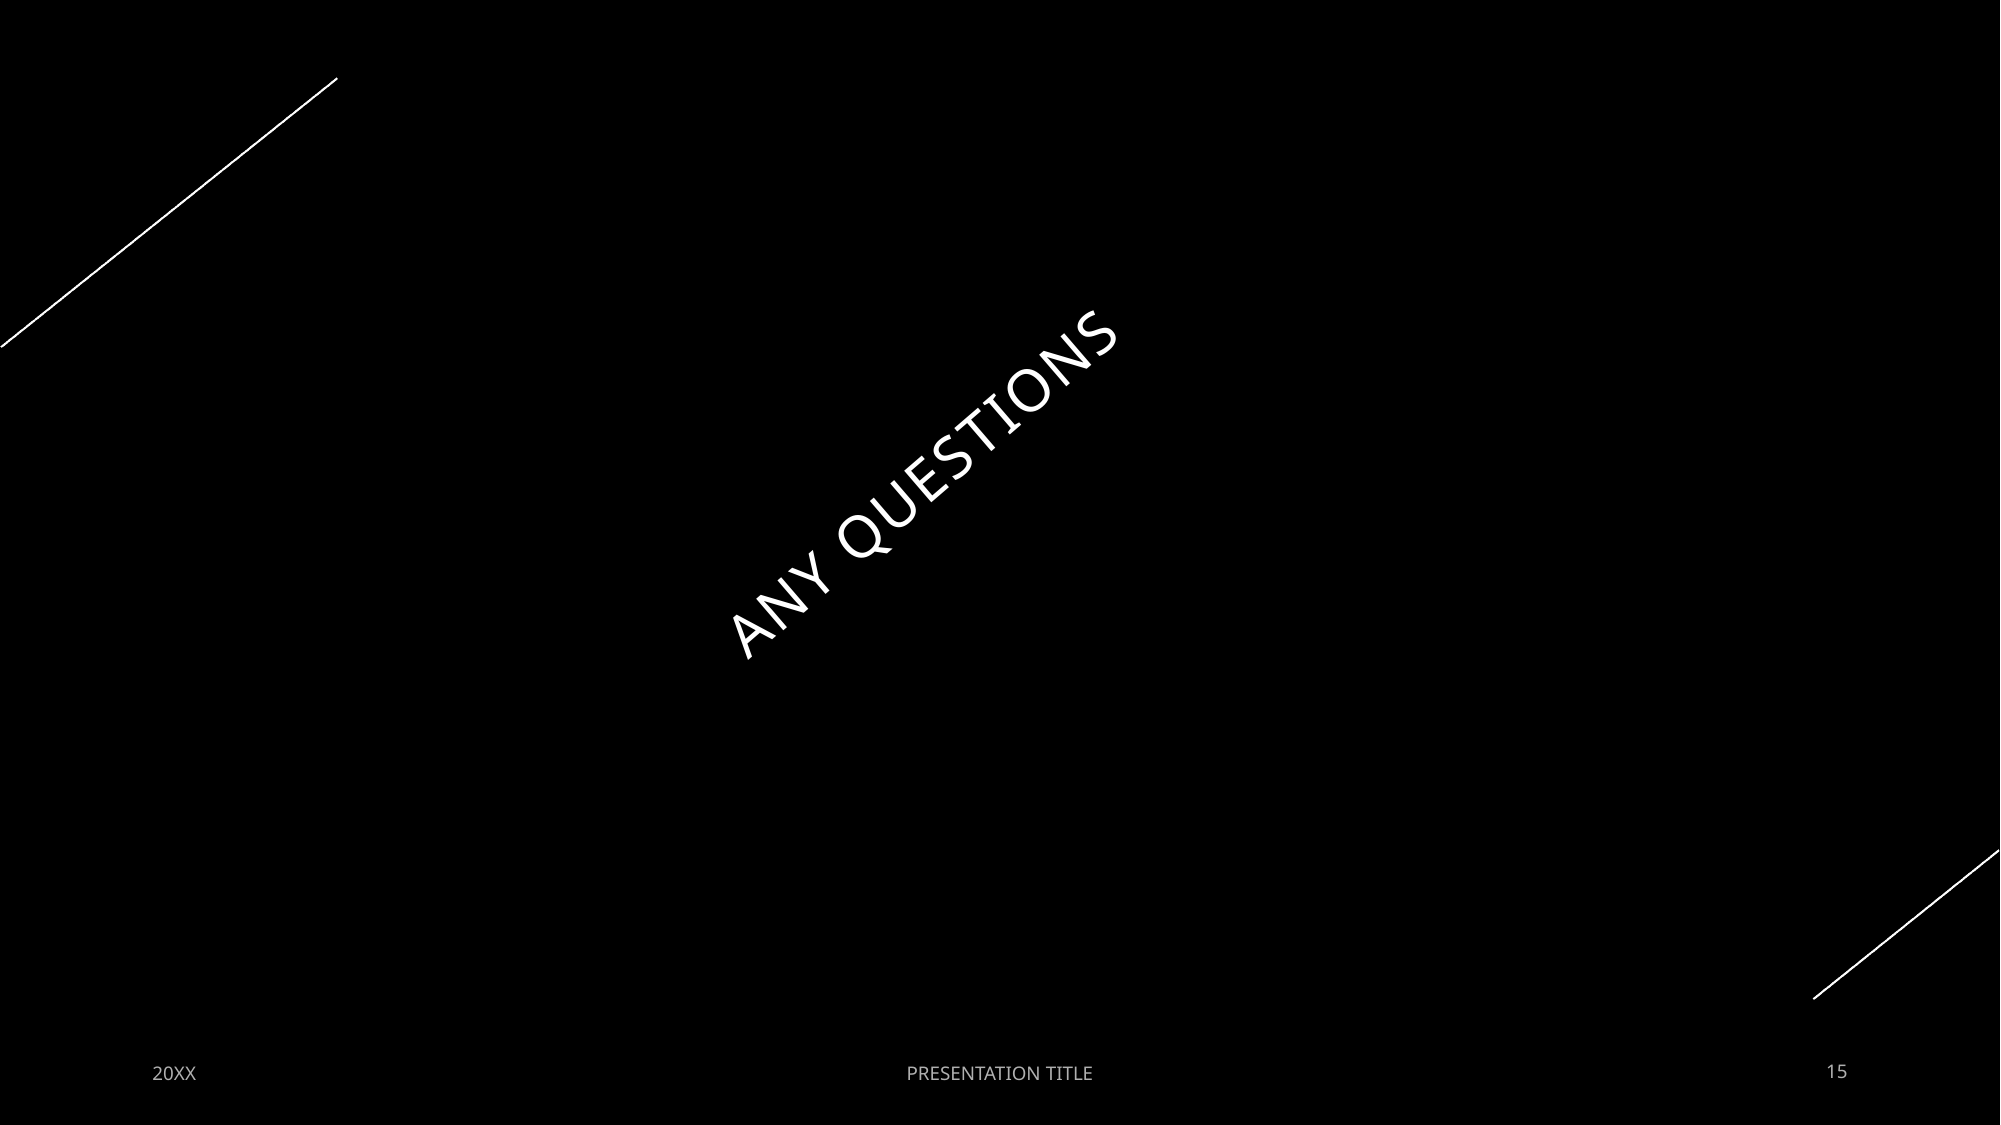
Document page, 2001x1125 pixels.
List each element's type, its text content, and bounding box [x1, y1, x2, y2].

picture [1812, 849, 2000, 1000]
footer PRESENTATION TITLE [662, 1042, 1338, 1103]
slide_number 20XX [137, 1042, 588, 1103]
picture [0, 77, 338, 348]
slide_number 15 [1412, 1042, 1863, 1103]
title Any Questions [329, 0, 1518, 1019]
